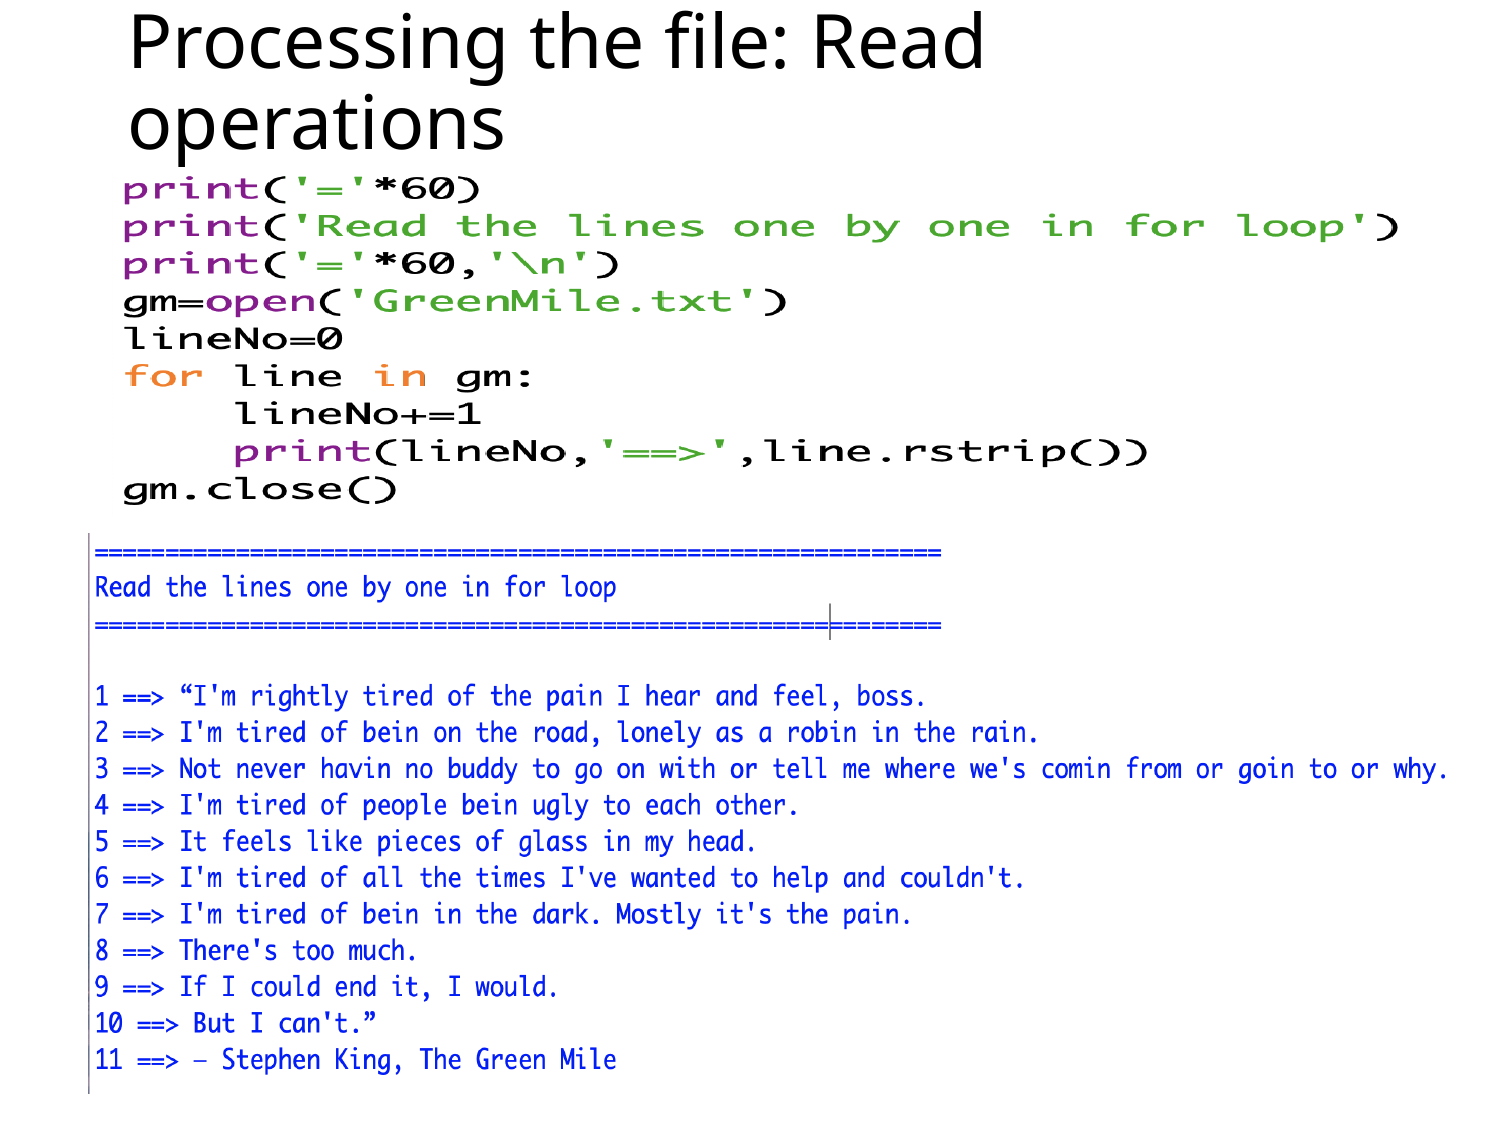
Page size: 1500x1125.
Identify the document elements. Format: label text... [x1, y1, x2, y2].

picture [88, 533, 1471, 1095]
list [112, 172, 1412, 516]
title Processing the file: Read operations [112, 30, 1388, 140]
